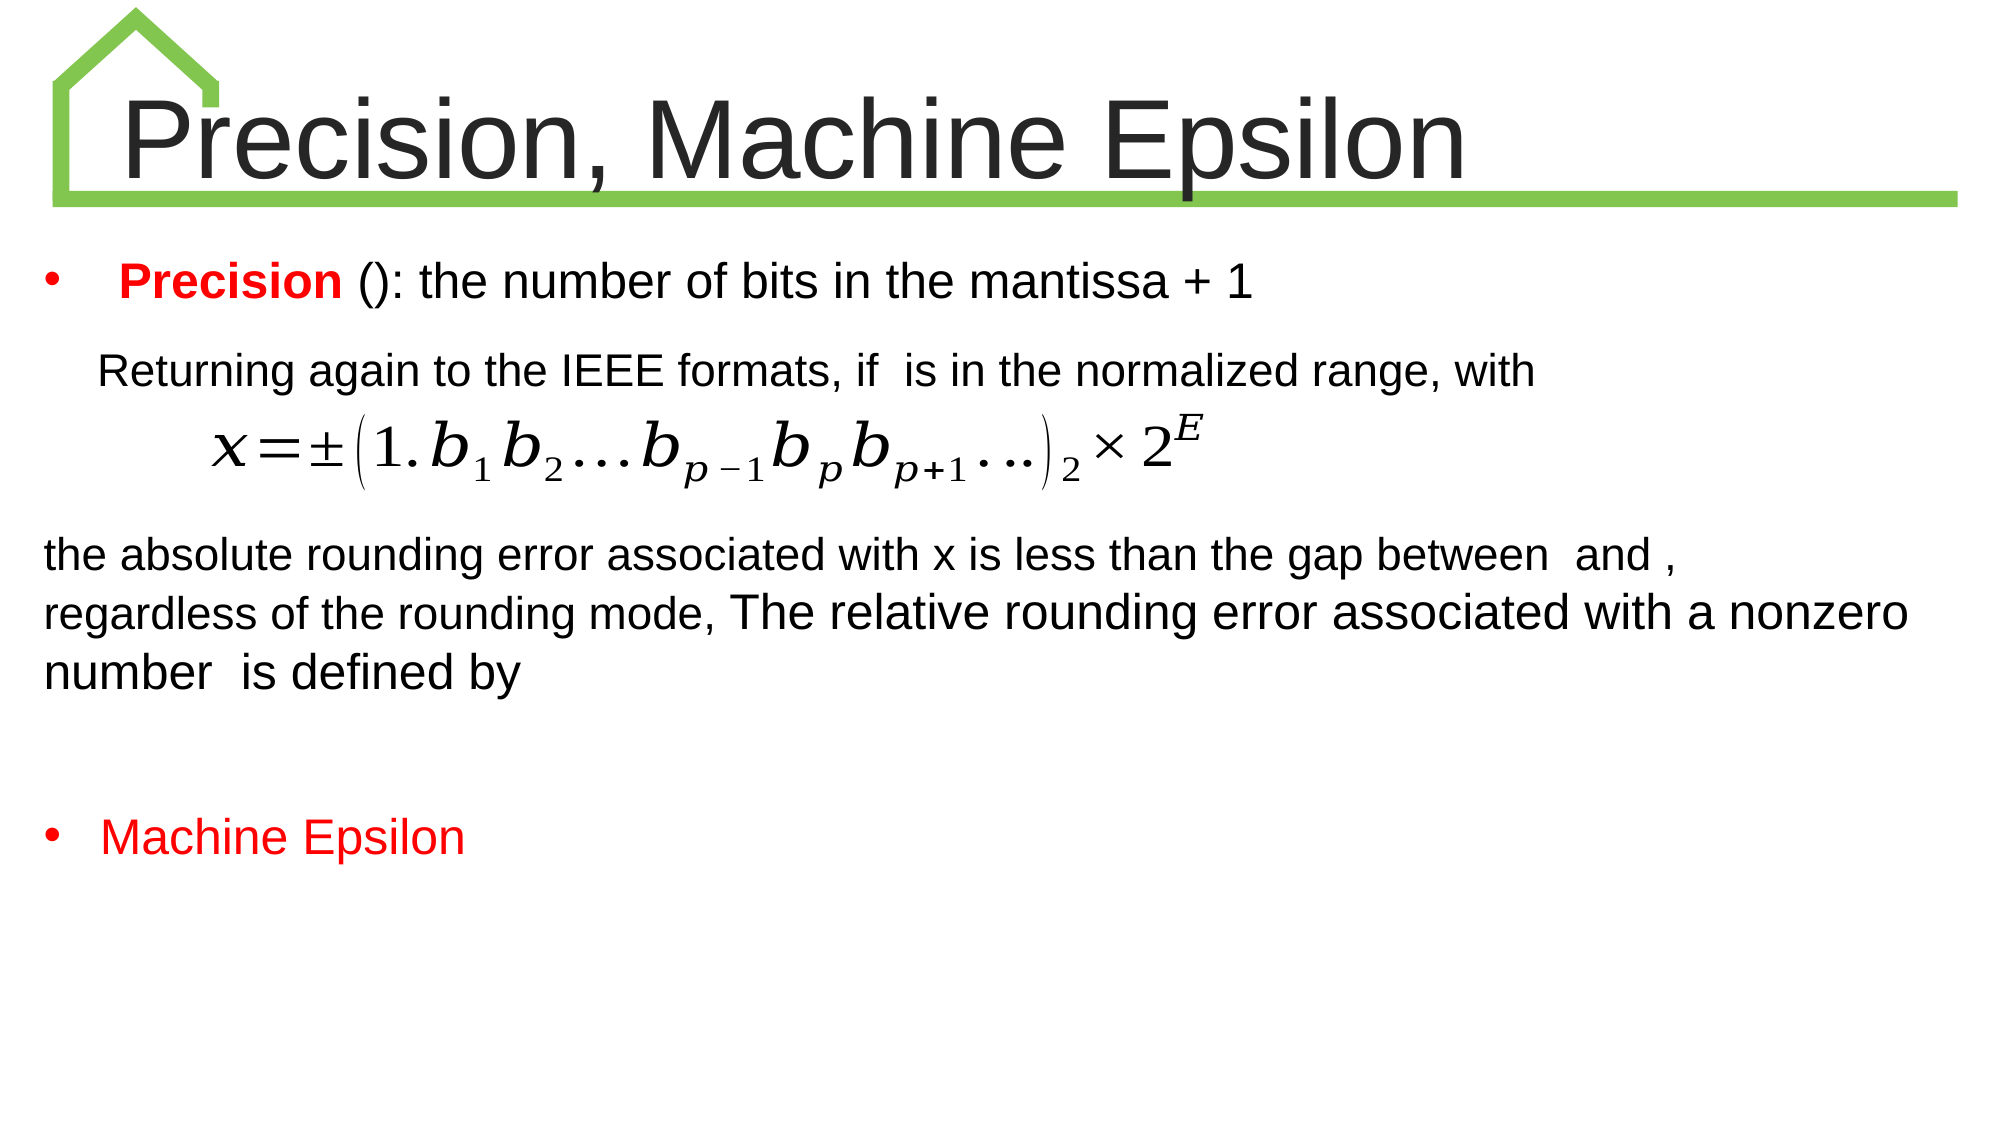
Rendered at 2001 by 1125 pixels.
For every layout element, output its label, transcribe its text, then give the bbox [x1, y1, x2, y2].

text_box Machine Epsilon [28, 797, 1029, 872]
list Precision, Machine Epsilon [105, 82, 1952, 202]
